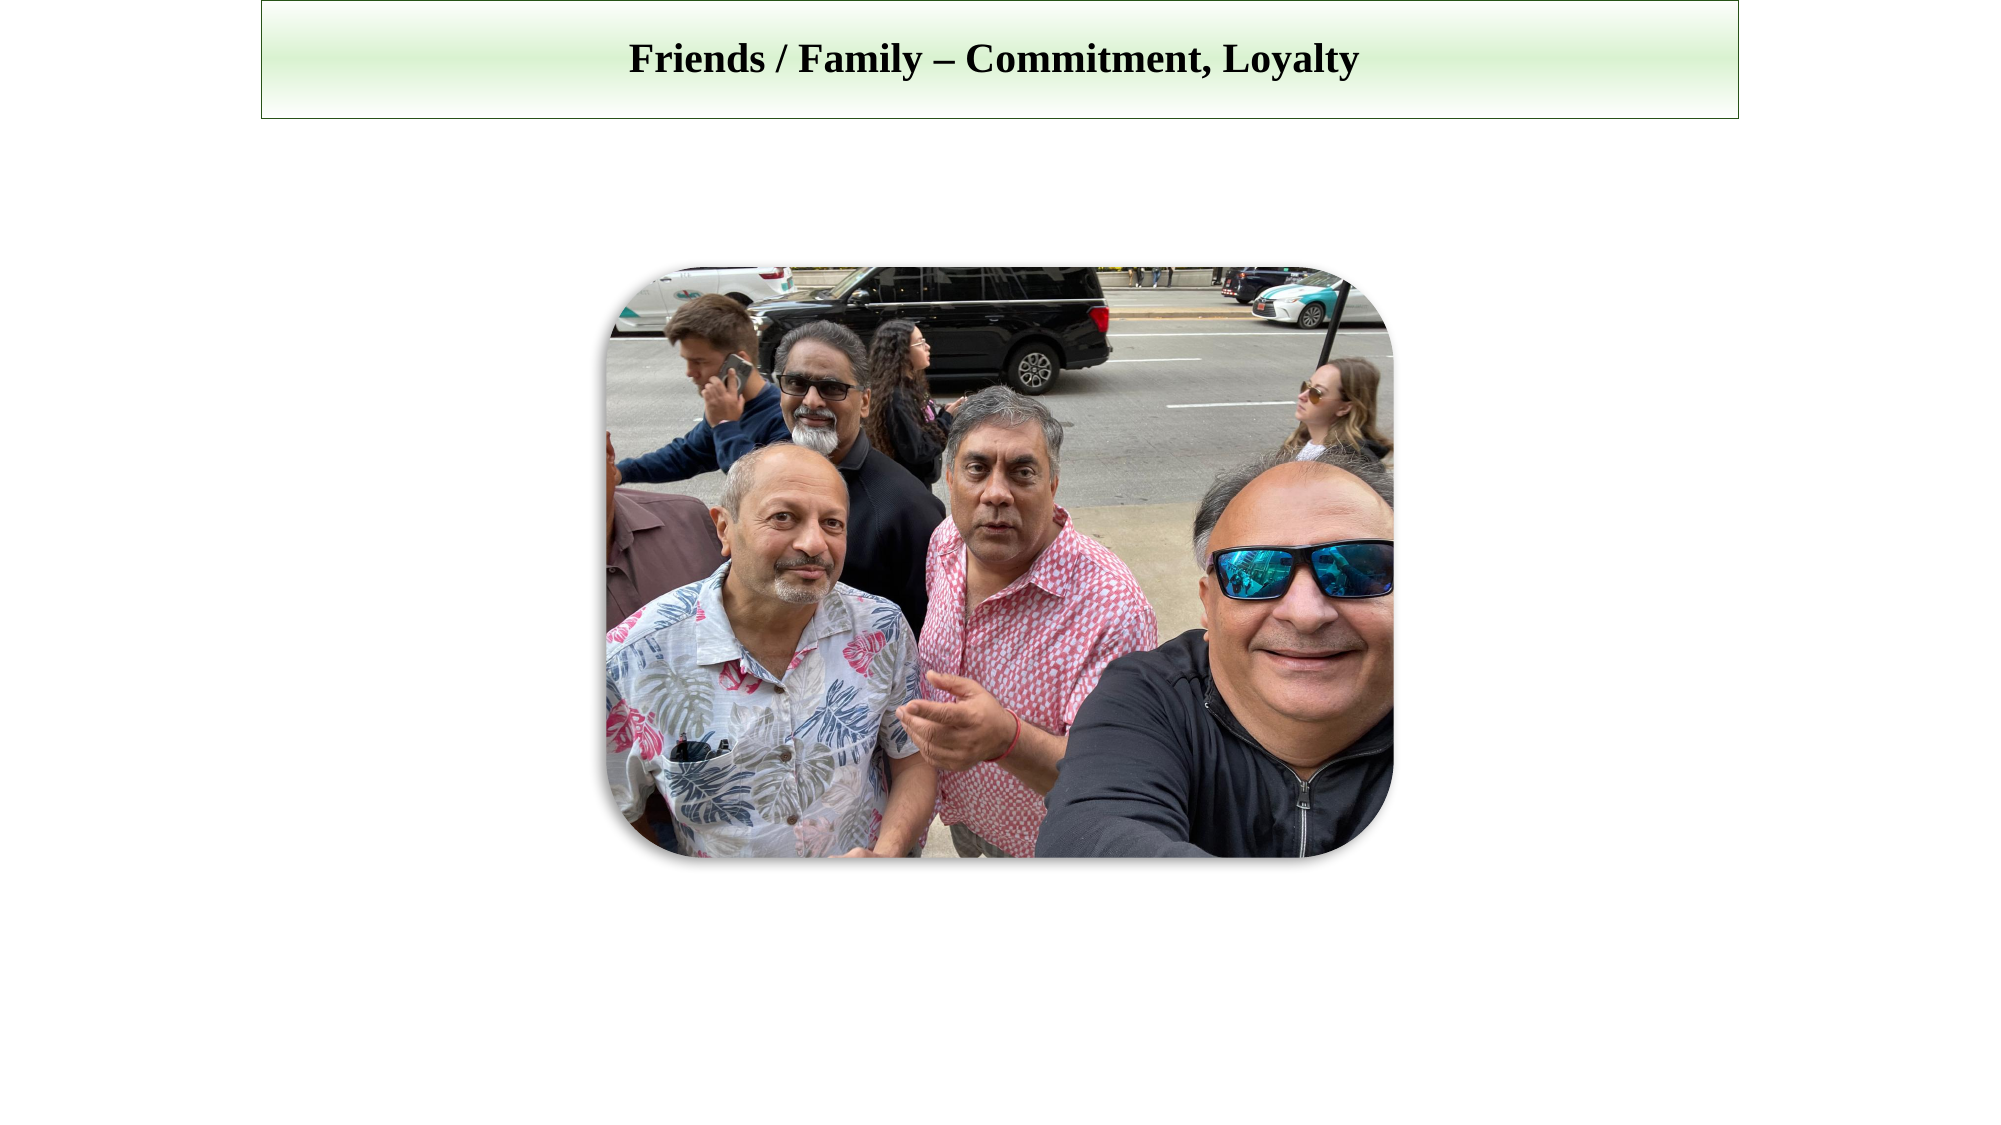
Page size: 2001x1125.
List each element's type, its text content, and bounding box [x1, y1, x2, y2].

picture [605, 266, 1395, 859]
title Friends / Family – Commitment, Loyalty [261, 0, 1739, 119]
